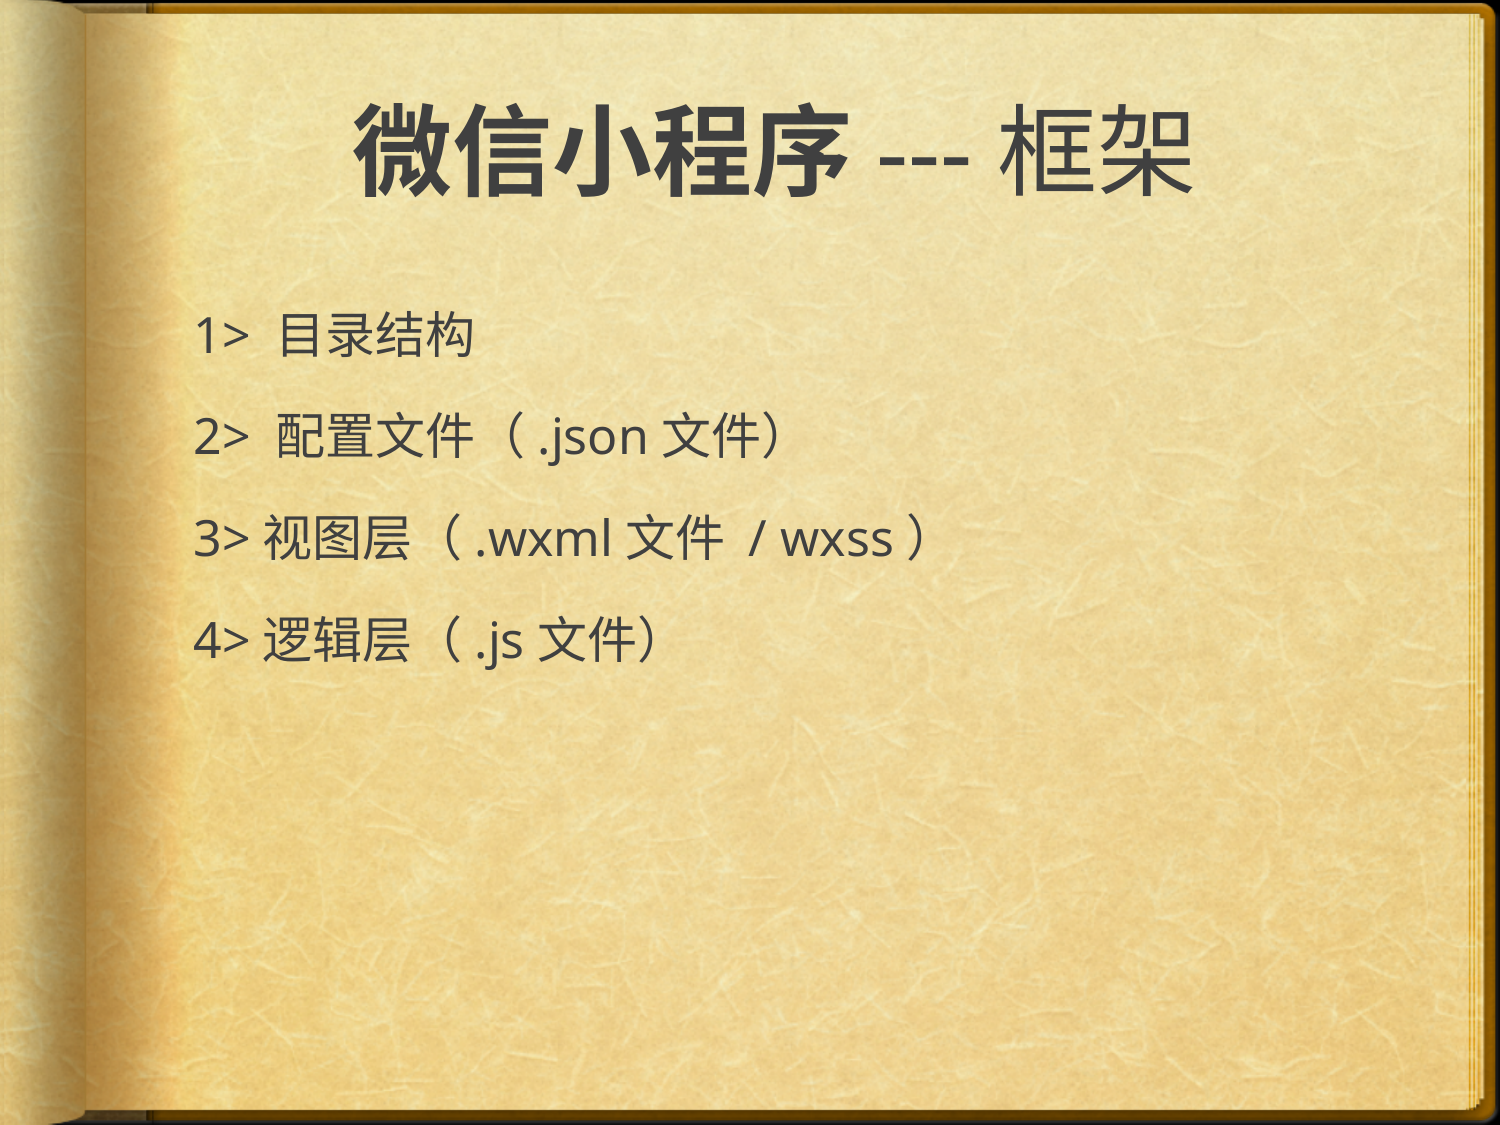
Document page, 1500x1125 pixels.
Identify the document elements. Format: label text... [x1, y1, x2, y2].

picture [0, 0, 1500, 1125]
title 微信小程序---框架 [178, 45, 1372, 265]
list 1> 目录结构 2> 配置文件（.json文件） 3>视图层（.wxml文件 / wxss） 4>逻辑层（.js文件） [178, 295, 1372, 1005]
